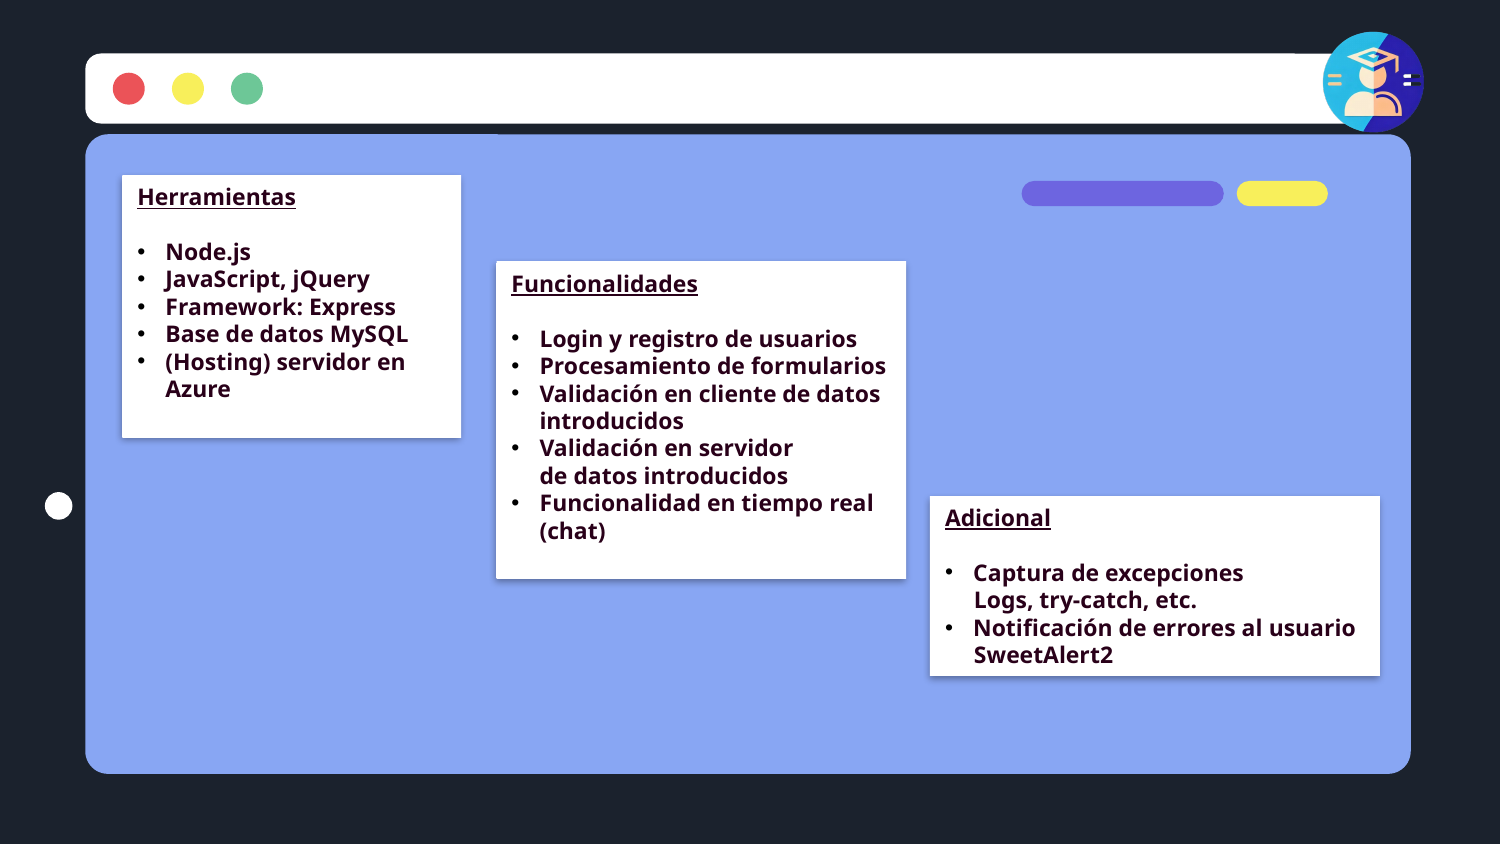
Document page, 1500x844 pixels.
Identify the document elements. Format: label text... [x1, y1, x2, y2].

picture [1318, 26, 1429, 138]
text_box Funcionalidades Login y registro de usuarios Procesamiento de formularios Validación en cliente de datos introducidos Validación en servidor de datos introducidos Funcionalidad en tiempo real (chat) [496, 261, 907, 579]
text_box Herramientas Node.js JavaScript, jQuery Framework: Express Base de datos MySQL (Hosting) servidor en Azure [122, 175, 462, 438]
text_box Adicional Captura de excepciones Logs, try-catch, etc. Notificación de errores al usuario SweetAlert2 [929, 496, 1380, 676]
